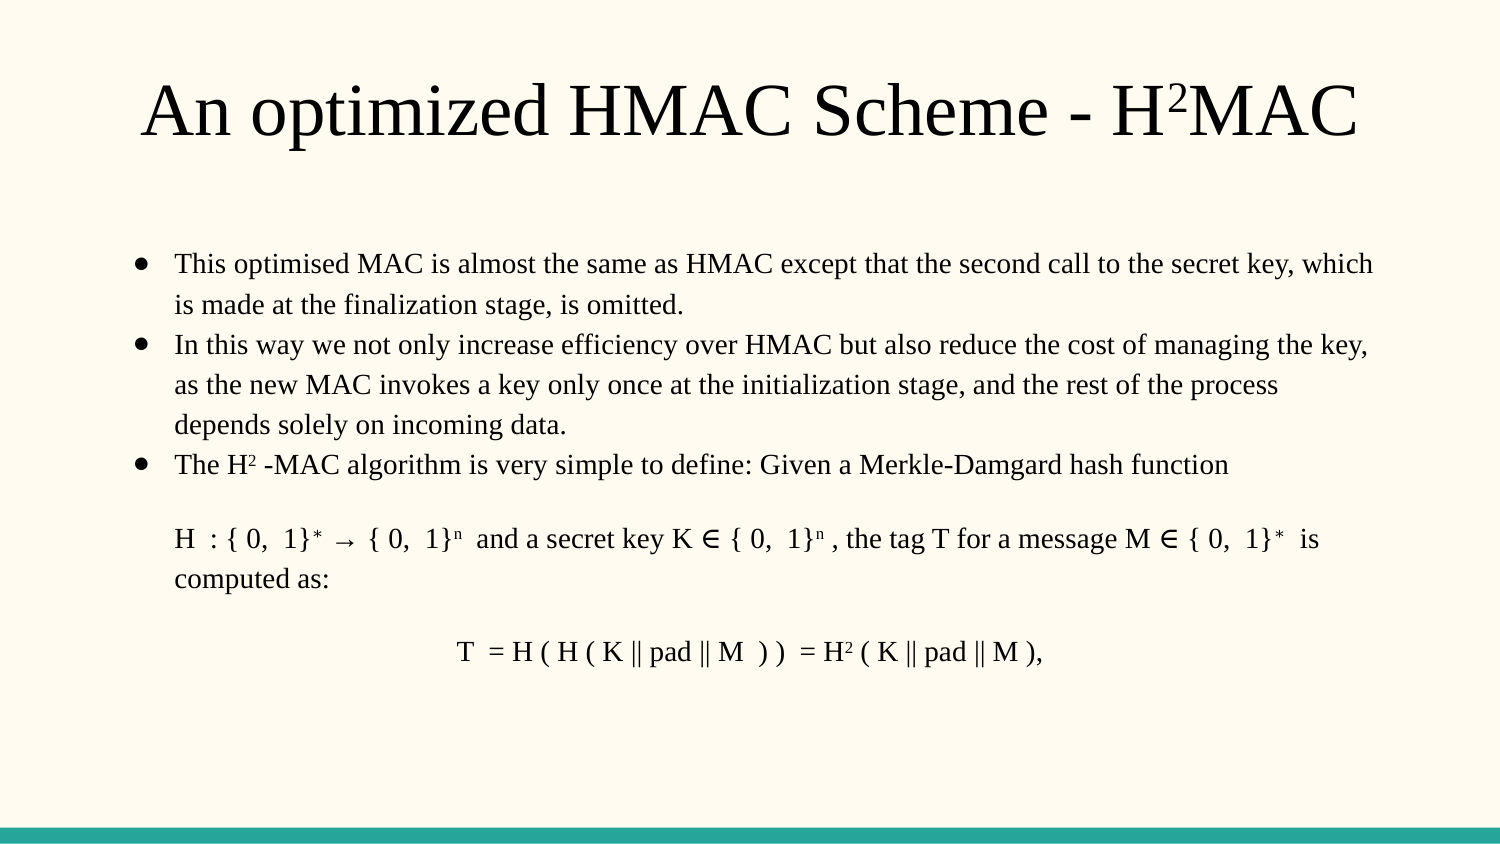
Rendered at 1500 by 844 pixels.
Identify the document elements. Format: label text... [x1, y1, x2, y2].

title An optimized HMAC Scheme - H2MAC [103, 44, 1397, 208]
list This optimised MAC is almost the same as HMAC except that the second call to the secret key, which is made at the finalization stage, is omitted. In this way we not only increase efficiency over HMAC but also reduce the cost of managing the key, as the new MAC invokes a key only once at the initialization stage, and the rest of the process depends solely on incoming data. The H2 -MAC algorithm is very simple to define: Given a Merkle-Damgard hash function H : { 0, 1}∗ → { 0, 1}n and a secret key K ∈ { 0, 1}n , the tag T for a message M ∈ { 0, 1}∗ is computed as: T = H ( H ( K || pad || M ) ) = H2 ( K || pad || M ), [103, 224, 1397, 760]
